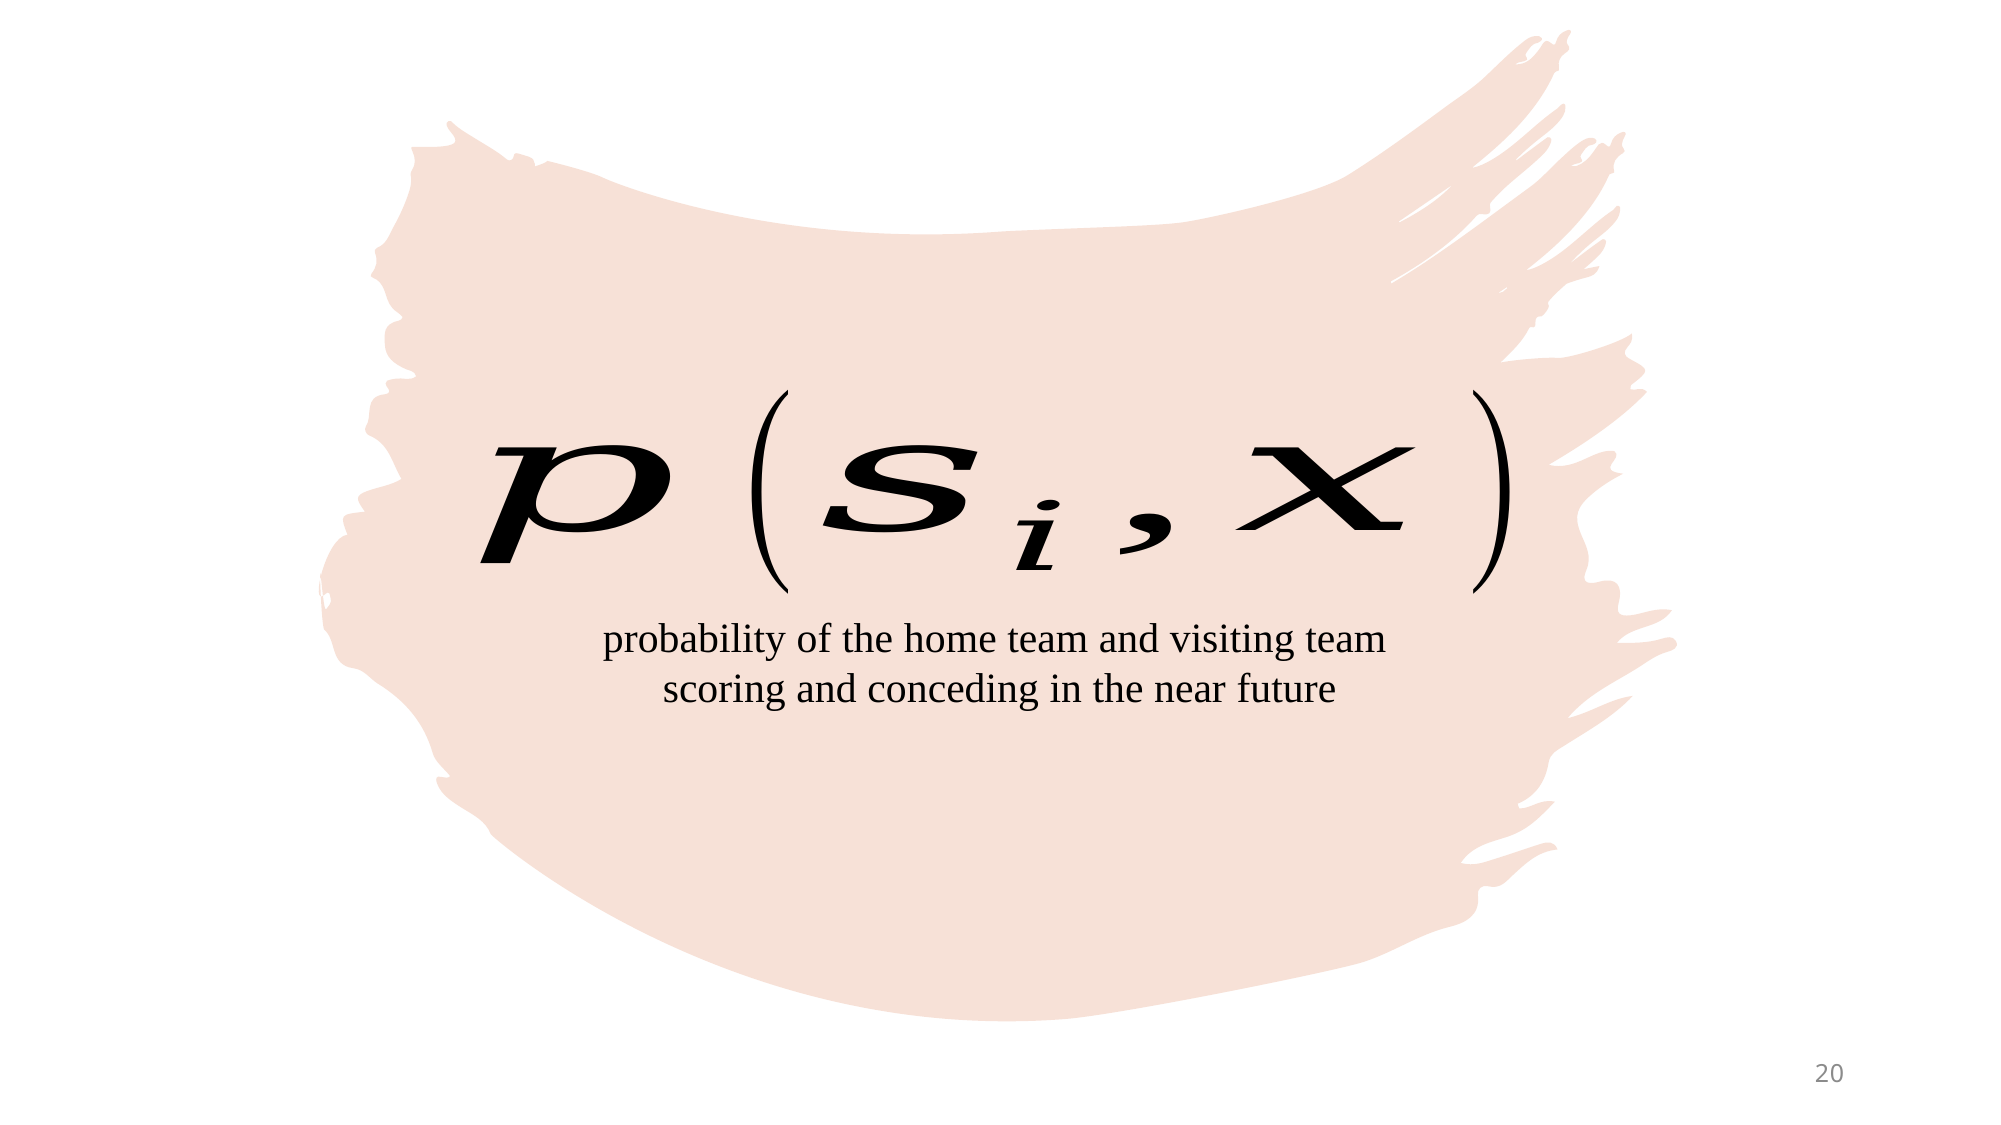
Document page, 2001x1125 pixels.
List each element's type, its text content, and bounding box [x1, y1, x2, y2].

slide_number 20 [1412, 1042, 1863, 1103]
text_box probability of the home team and visiting team scoring and conceding in the near future [499, 603, 1501, 718]
